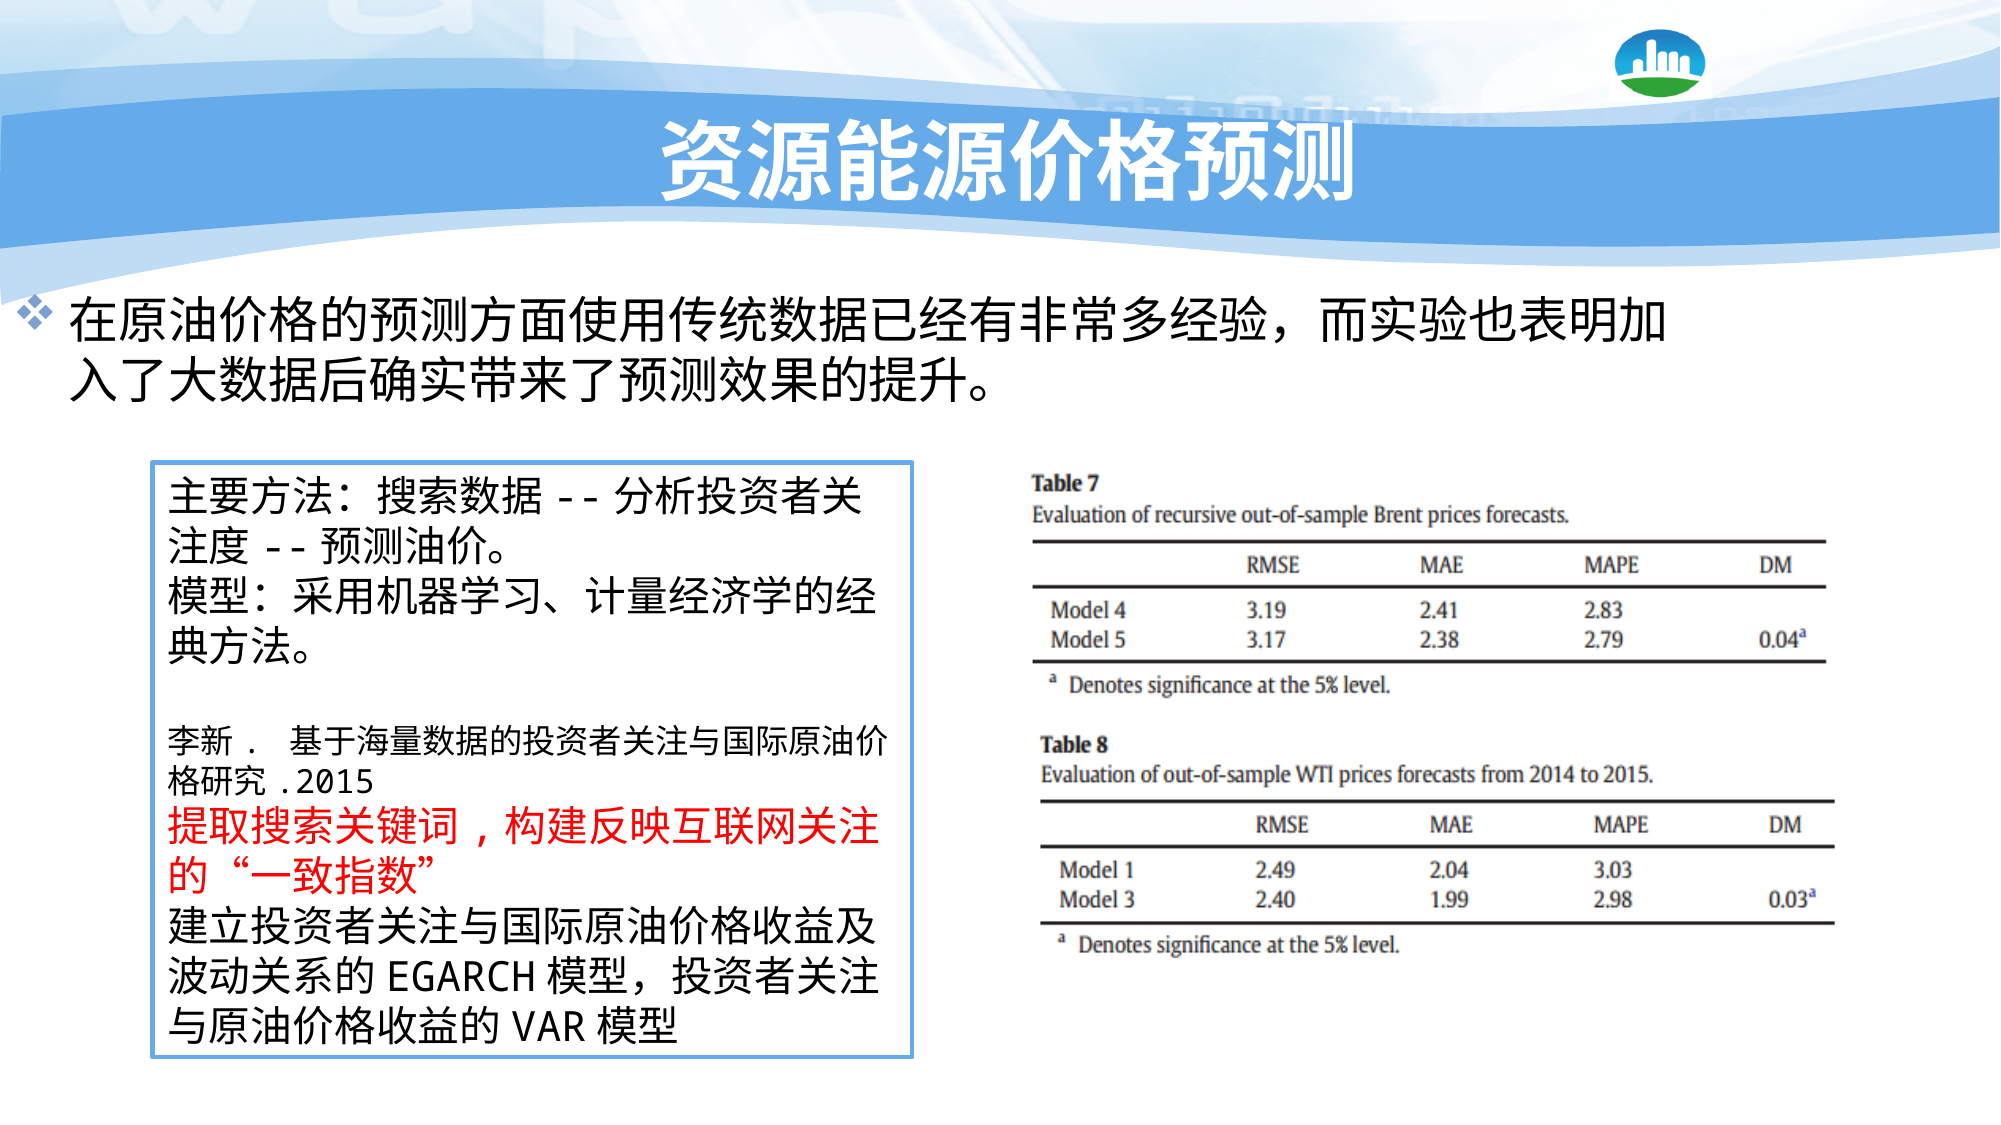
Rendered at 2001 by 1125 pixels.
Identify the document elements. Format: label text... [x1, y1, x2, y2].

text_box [1024, 462, 1858, 993]
picture [0, 0, 2000, 112]
list 在原油价格的预测方面使用传统数据已经有非常多经验，而实验也表明加入了大数据后确实带来了预测效果的提升。 [0, 281, 1723, 443]
title 资源能源价格预测 [199, 112, 1817, 206]
text_box 主要方法：搜索数据--分析投资者关注度--预测油价。 模型：采用机器学习、计量经济学的经典方法。 李新. 基于海量数据的投资者关注与国际原油价格研究.2015 提取搜索关键词,构建反映互联网关注的“一致指数” 建立投资者关注与国际原油价格收益及波动关系的EGARCH模型，投资者关注与原油价格收益的VAR模型 [150, 460, 914, 1059]
